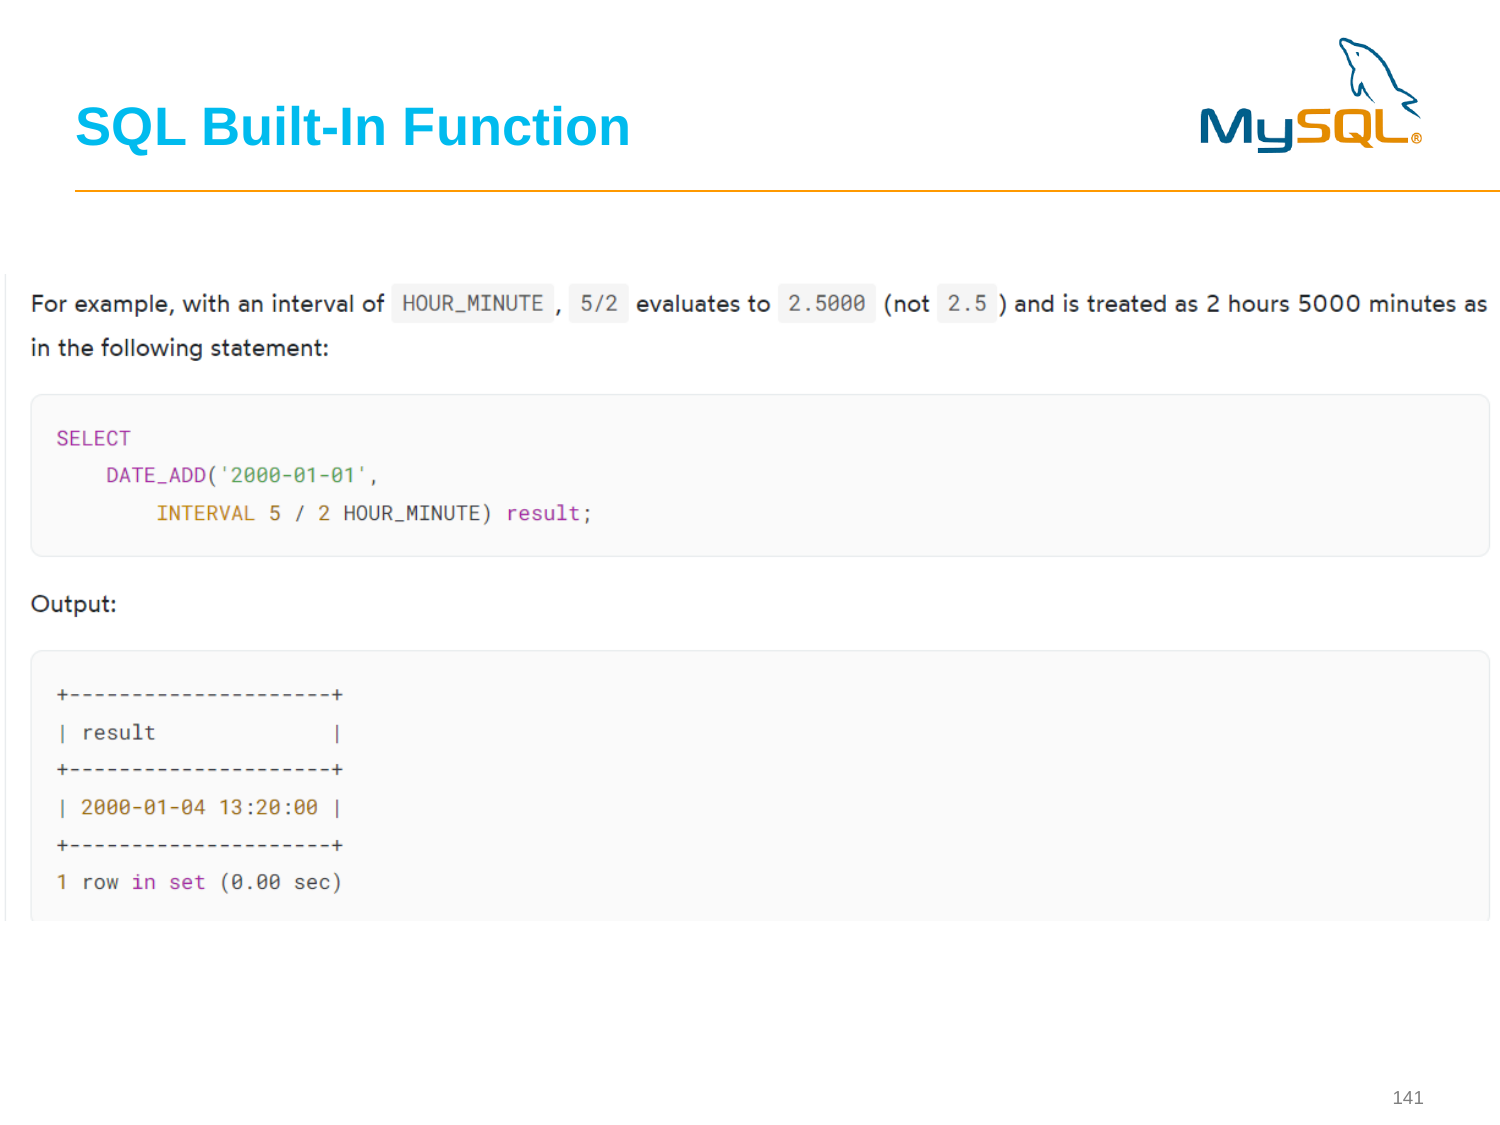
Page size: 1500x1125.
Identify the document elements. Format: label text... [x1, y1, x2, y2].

picture [0, 274, 1500, 922]
title SQL Built-In Function [75, 27, 1422, 157]
